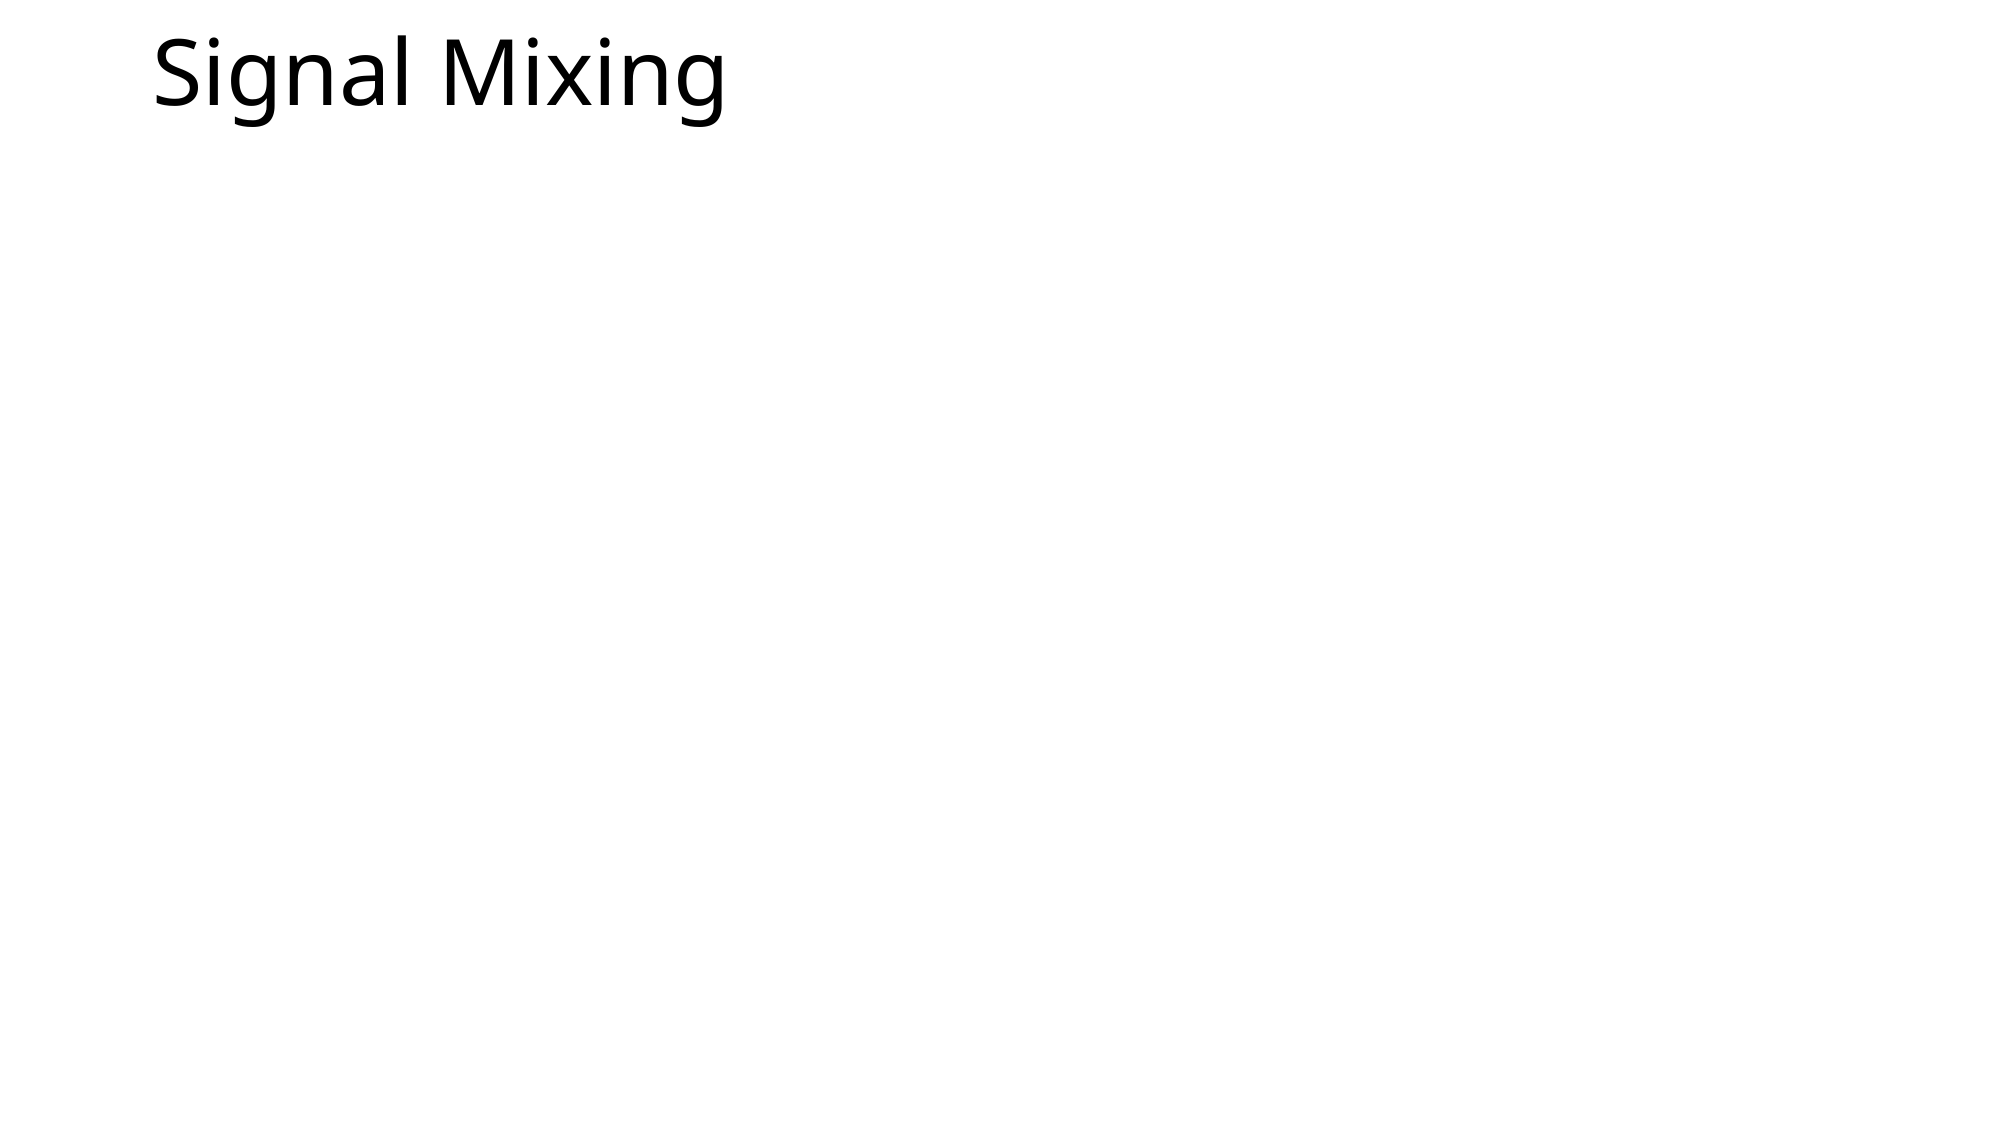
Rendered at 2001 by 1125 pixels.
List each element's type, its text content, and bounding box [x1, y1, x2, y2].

title Signal Mixing [137, 12, 1863, 140]
